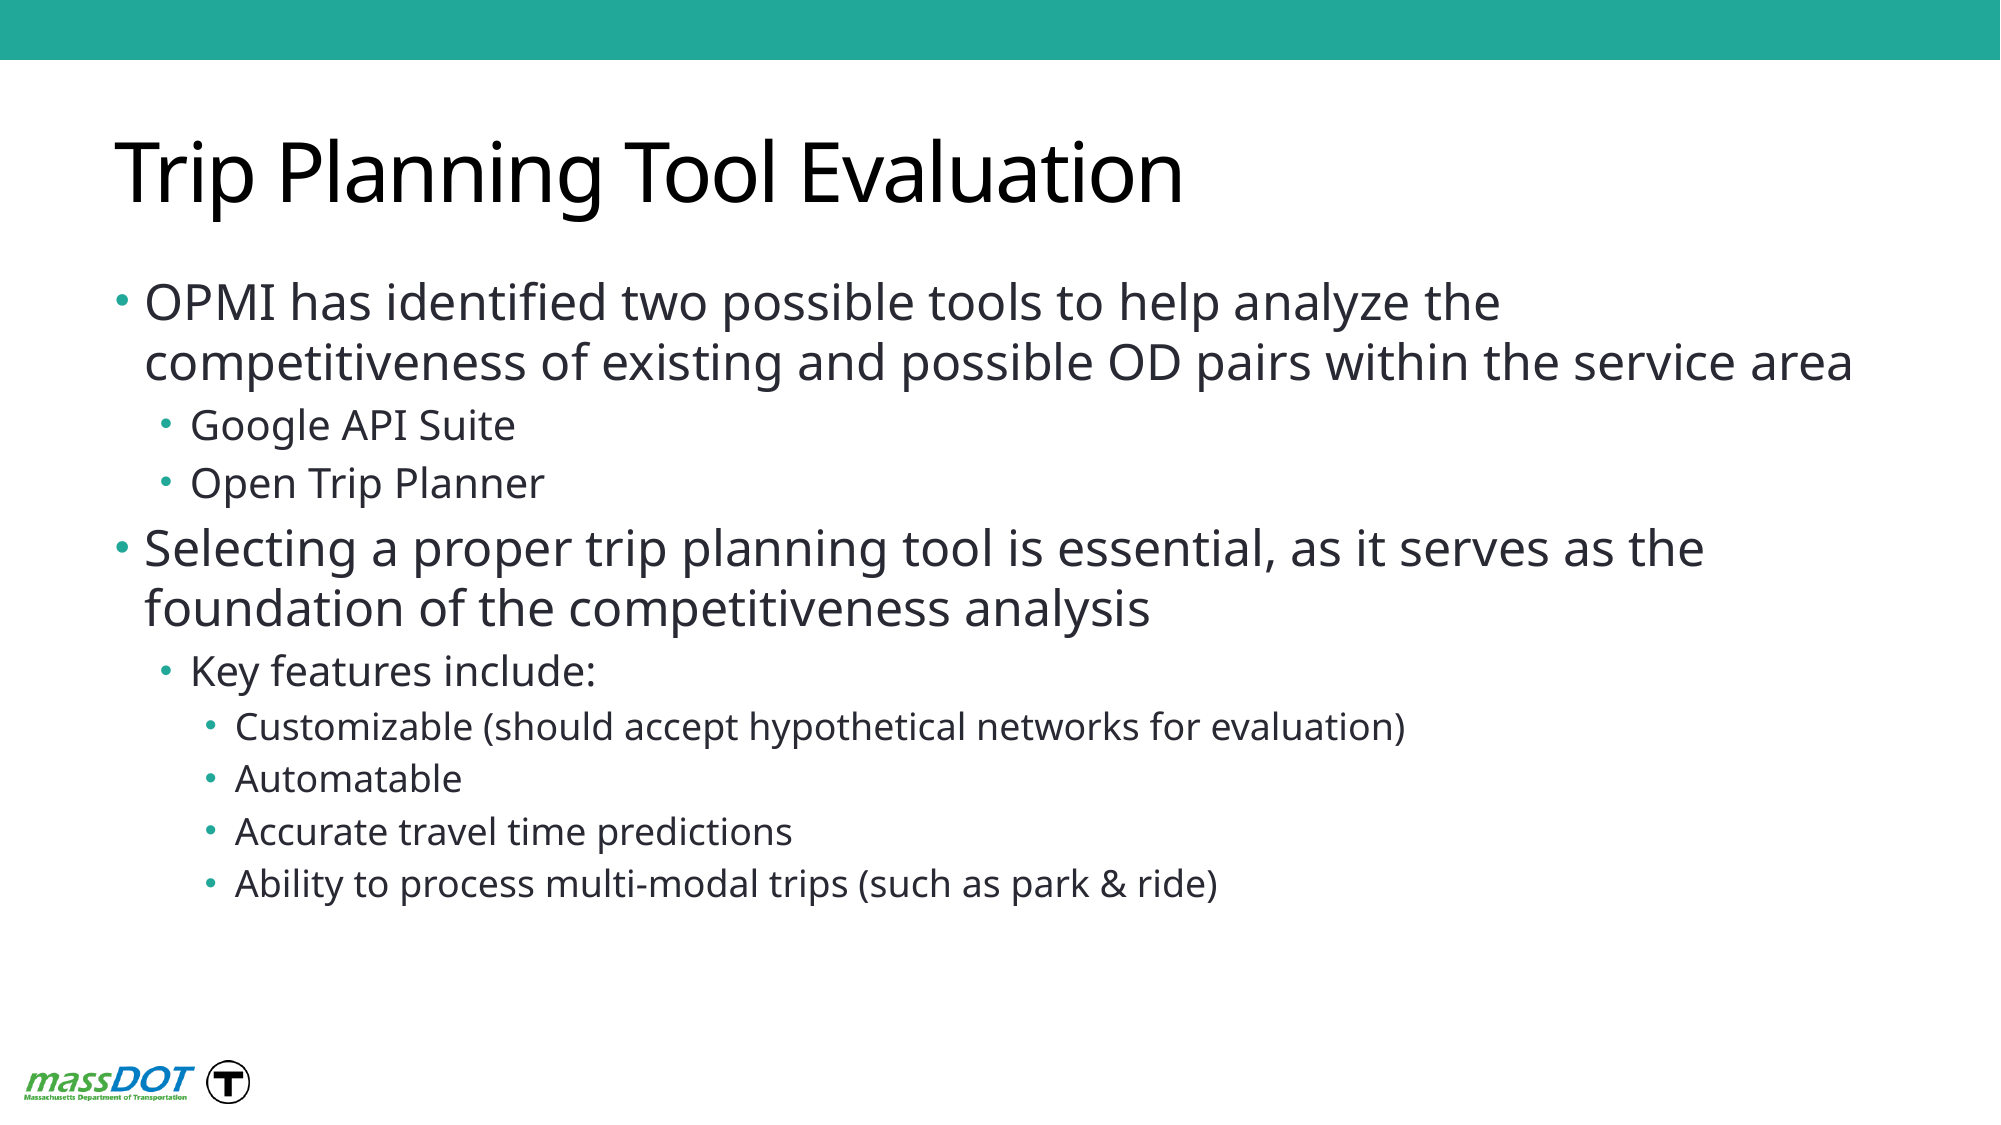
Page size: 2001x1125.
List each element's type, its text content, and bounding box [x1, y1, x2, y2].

title Trip Planning Tool Evaluation [99, 87, 1900, 250]
picture [206, 1063, 250, 1104]
picture [24, 1066, 195, 1101]
list OPMI has identified two possible tools to help analyze the competitiveness of existing and possible OD pairs within the service area Google API Suite Open Trip Planner Selecting a proper trip planning tool is essential, as it serves as the foundation of the competitiveness analysis Key features include: Customizable (should accept hypothetical networks for evaluation) Automatable Accurate travel time predictions Ability to process multi-modal trips (such as park & ride) [99, 262, 1900, 1063]
